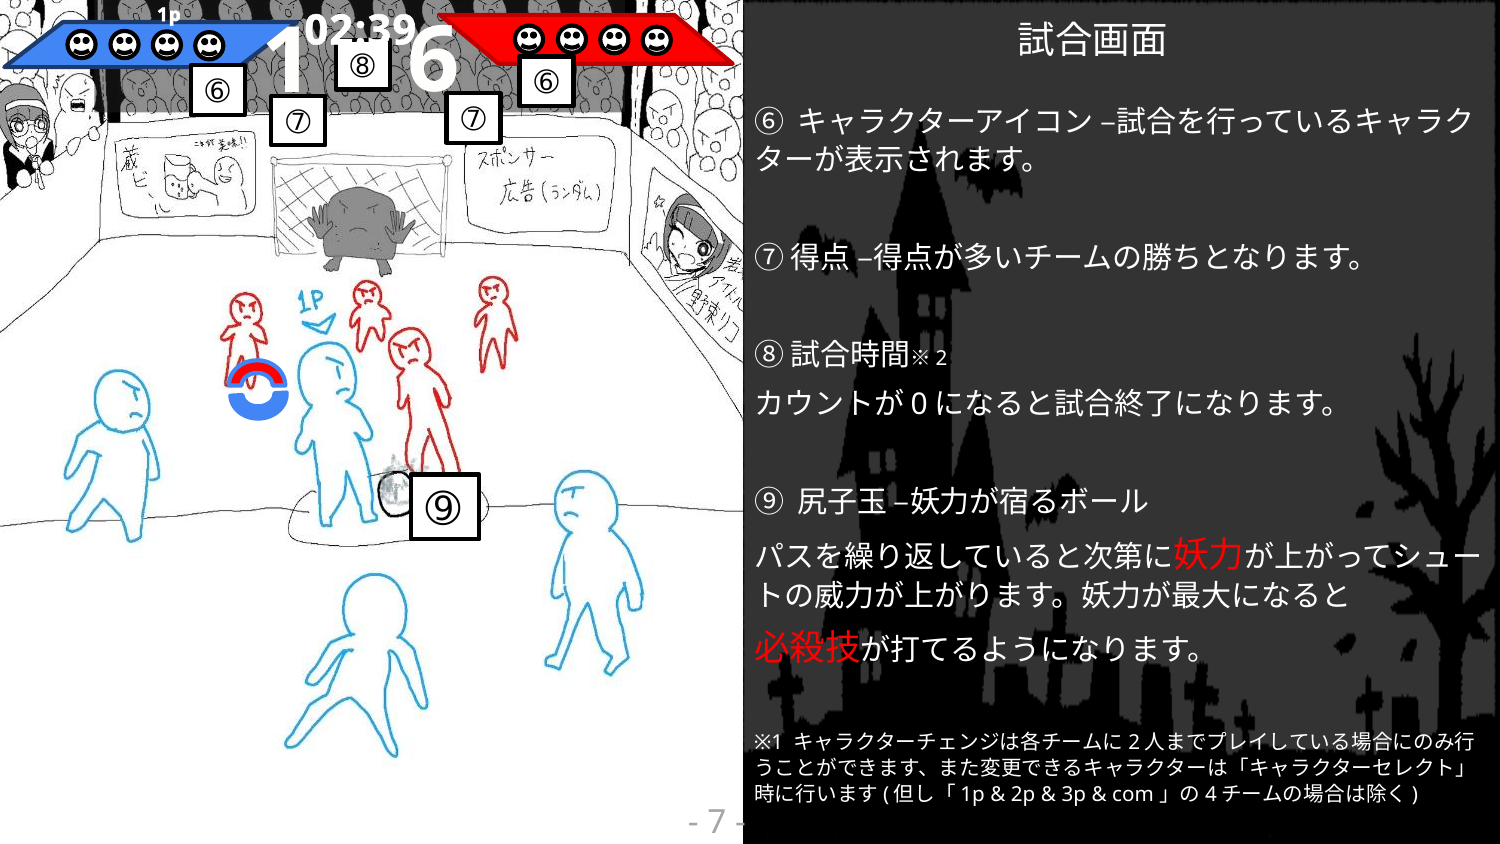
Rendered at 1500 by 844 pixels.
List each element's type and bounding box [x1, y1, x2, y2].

text_box [374, 441, 435, 515]
picture [0, 0, 1500, 844]
